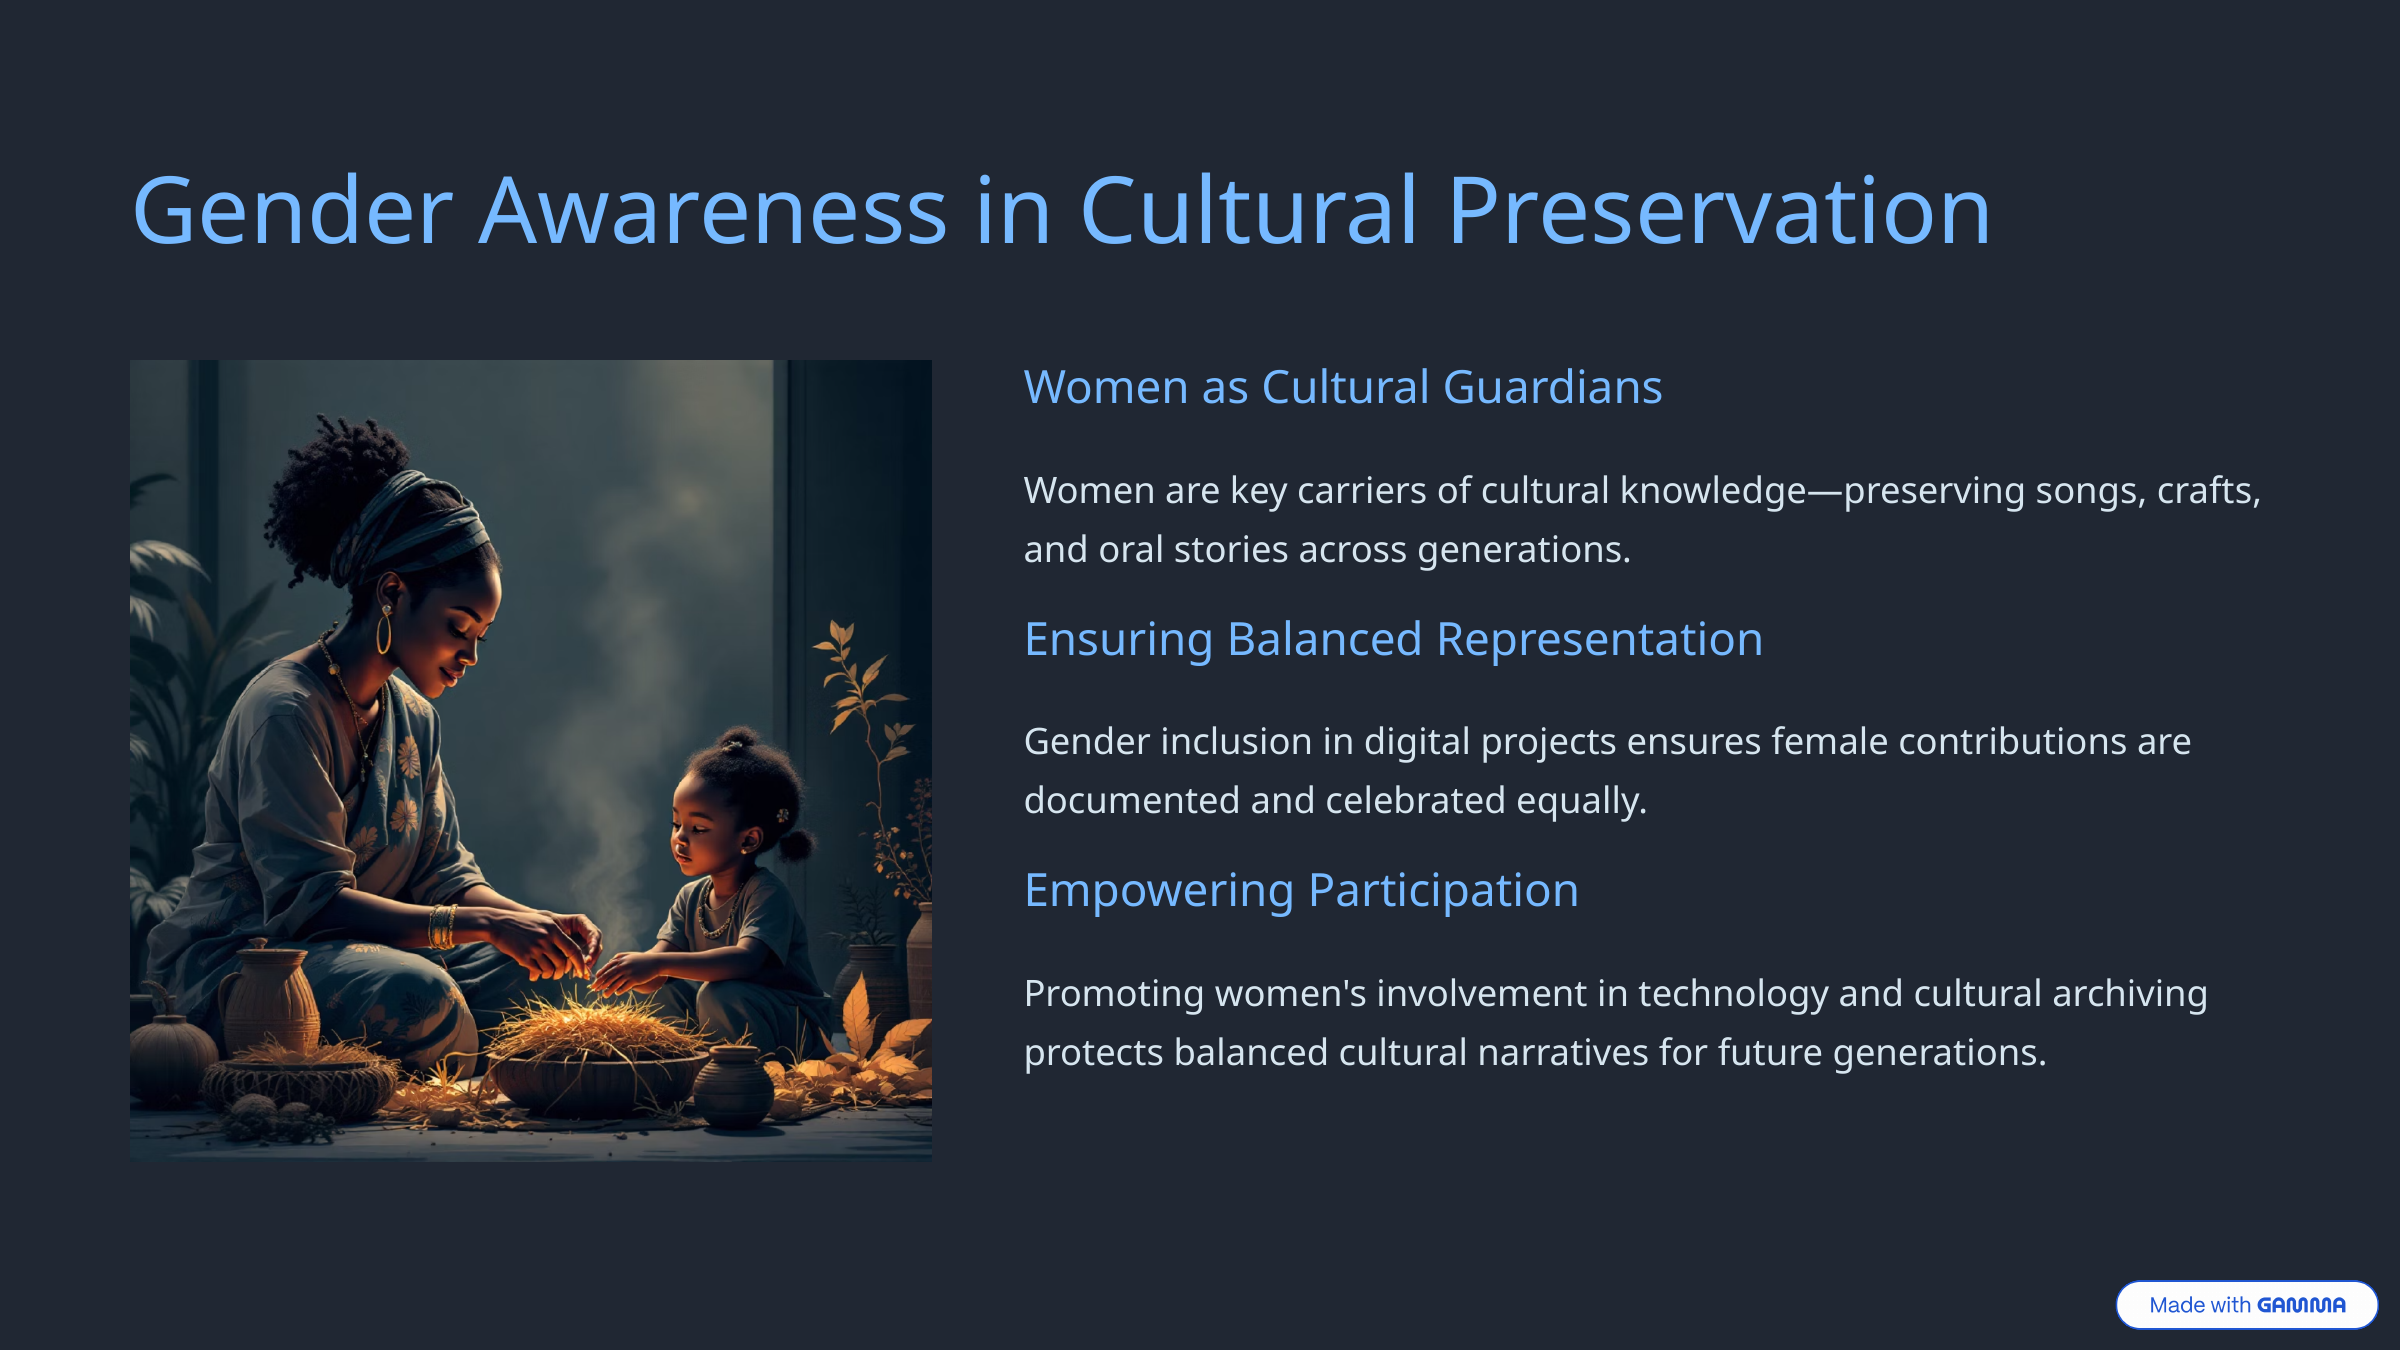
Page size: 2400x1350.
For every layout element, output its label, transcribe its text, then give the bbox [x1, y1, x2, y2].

text_box Ensuring Balanced Representation [1023, 607, 1785, 666]
picture [2106, 1271, 2389, 1339]
picture [130, 360, 932, 1162]
text_box Empowering Participation [1023, 858, 1604, 917]
text_box Gender Awareness in Cultural Preservation [130, 146, 2026, 263]
text_box Women as Cultural Guardians [1023, 355, 1681, 414]
text_box Gender inclusion in digital projects ensures female contributions are documented and celebrated equally. [1023, 702, 2271, 822]
text_box Promoting women's involvement in technology and cultural archiving protects balanced cultural narratives for future generations. [1023, 954, 2271, 1074]
text_box Women are key carriers of cultural knowledge—preserving songs, crafts, and oral stories across generations. [1023, 451, 2271, 571]
